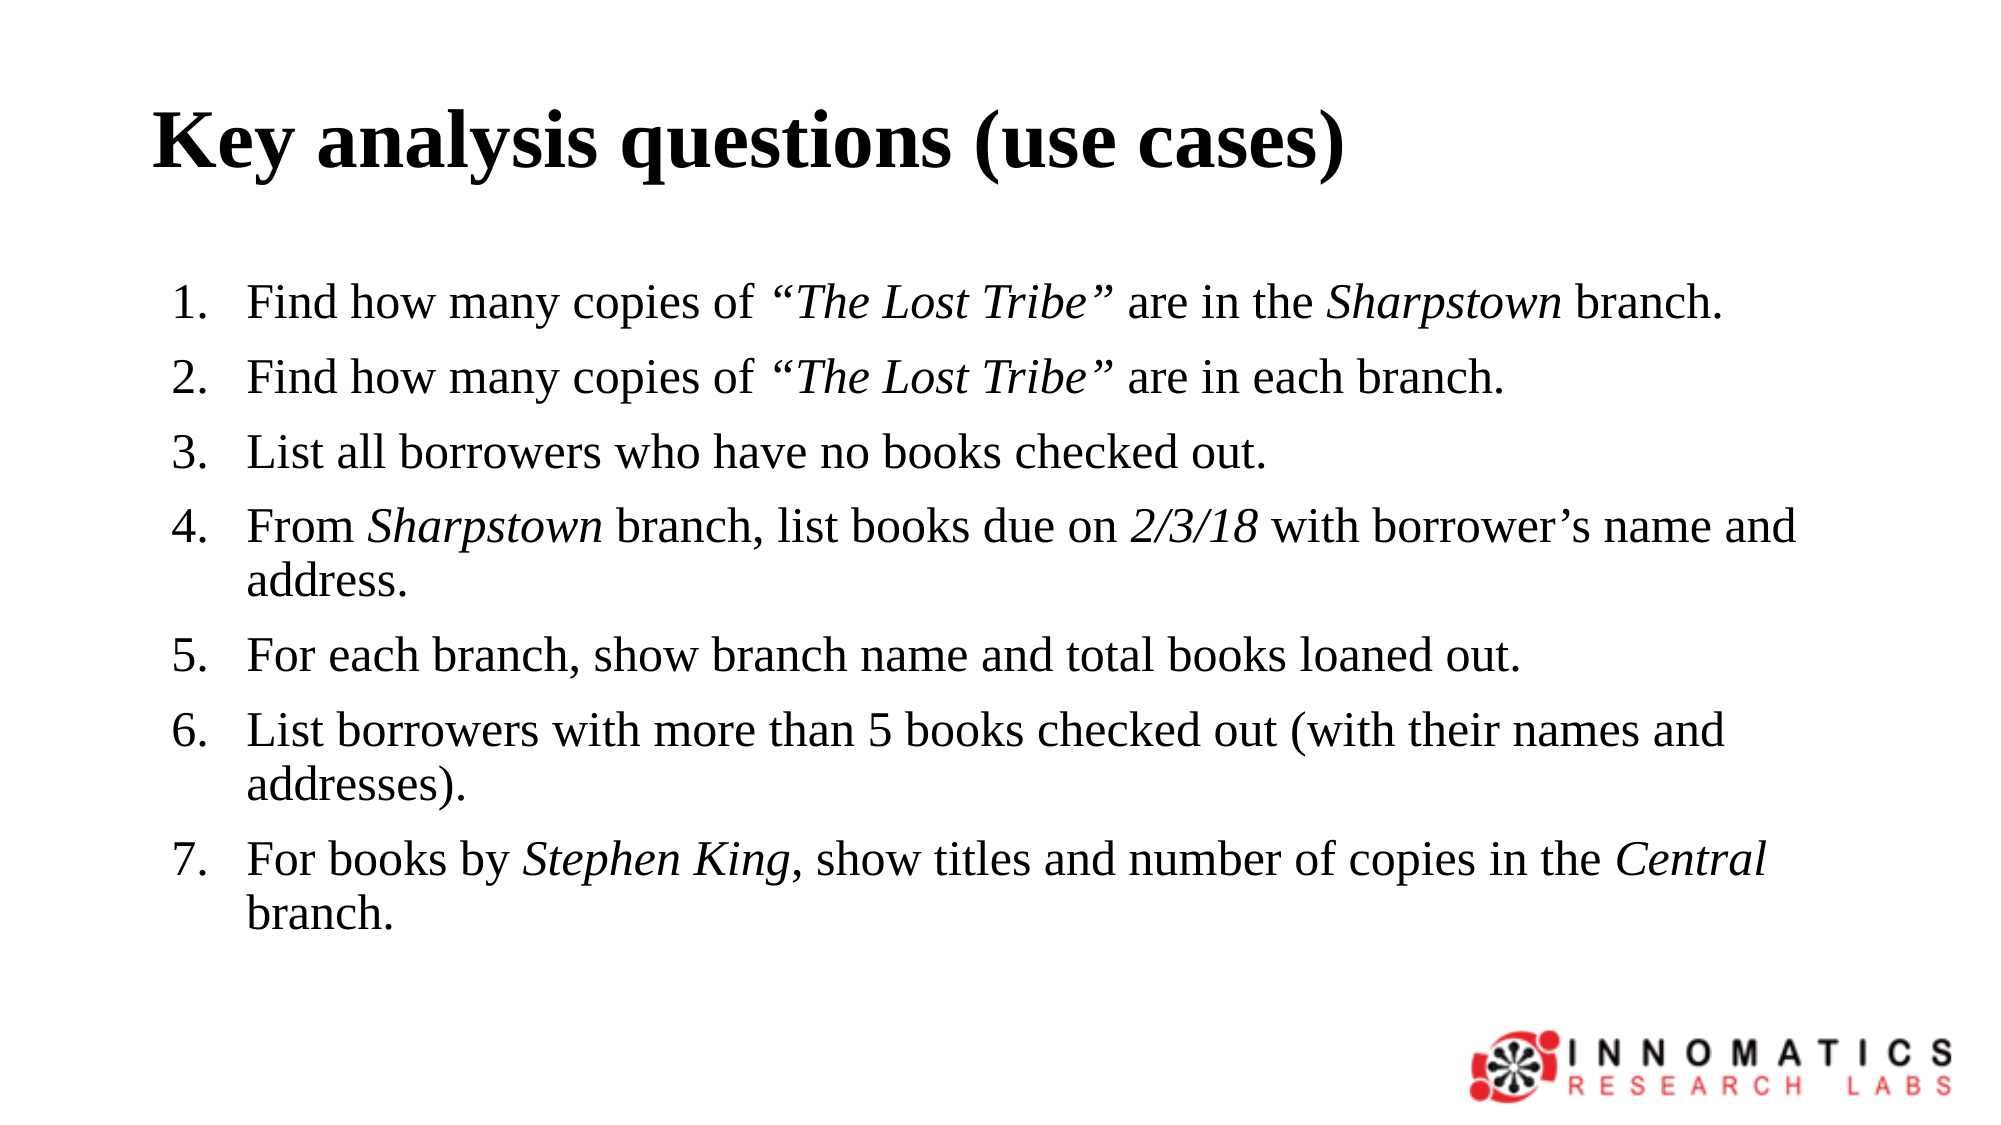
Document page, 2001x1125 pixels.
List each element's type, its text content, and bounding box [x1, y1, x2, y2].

list Find how many copies of “The Lost Tribe” are in the Sharpstown branch. Find how many copies of “The Lost Tribe” are in each branch. List all borrowers who have no books checked out. From Sharpstown branch, list books due on 2/3/18 with borrower’s name and address. For each branch, show branch name and total books loaned out. List borrowers with more than 5 books checked out (with their names and addresses). For books by Stephen King, show titles and number of copies in the Central branch. [137, 267, 1863, 1023]
picture [1445, 1014, 1975, 1125]
title Key analysis questions (use cases) [137, 59, 1863, 221]
